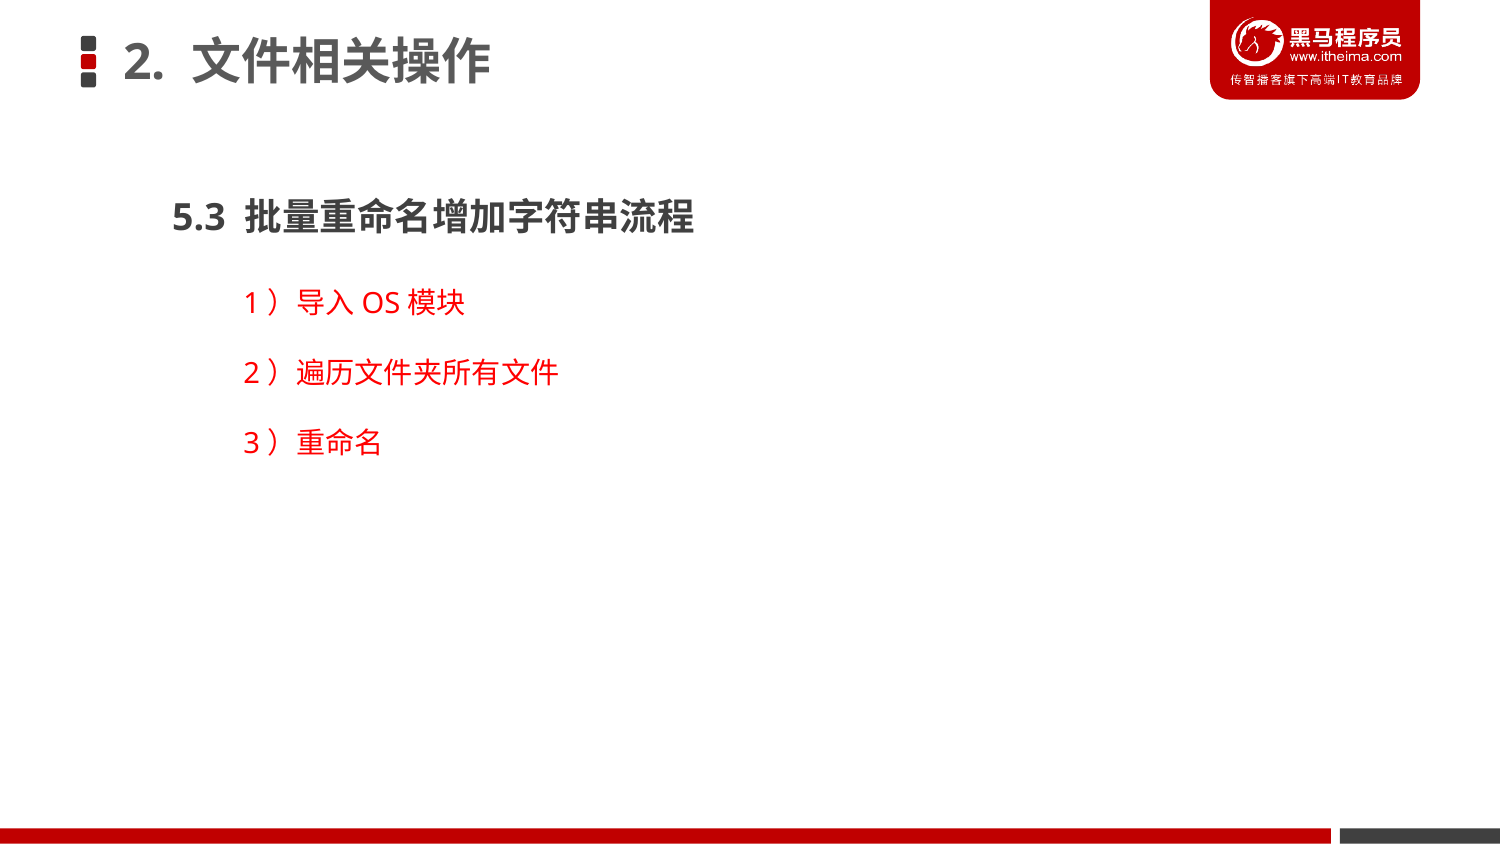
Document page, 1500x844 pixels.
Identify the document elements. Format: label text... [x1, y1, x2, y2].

text_box 5.3 批量重命名增加字符串流程 [147, 185, 725, 246]
text_box 1）导入OS模块 2）遍历文件夹所有文件 3）重命名 [228, 276, 575, 467]
picture [1212, 8, 1421, 94]
text_box 2. 文件相关操作 [112, 0, 996, 130]
